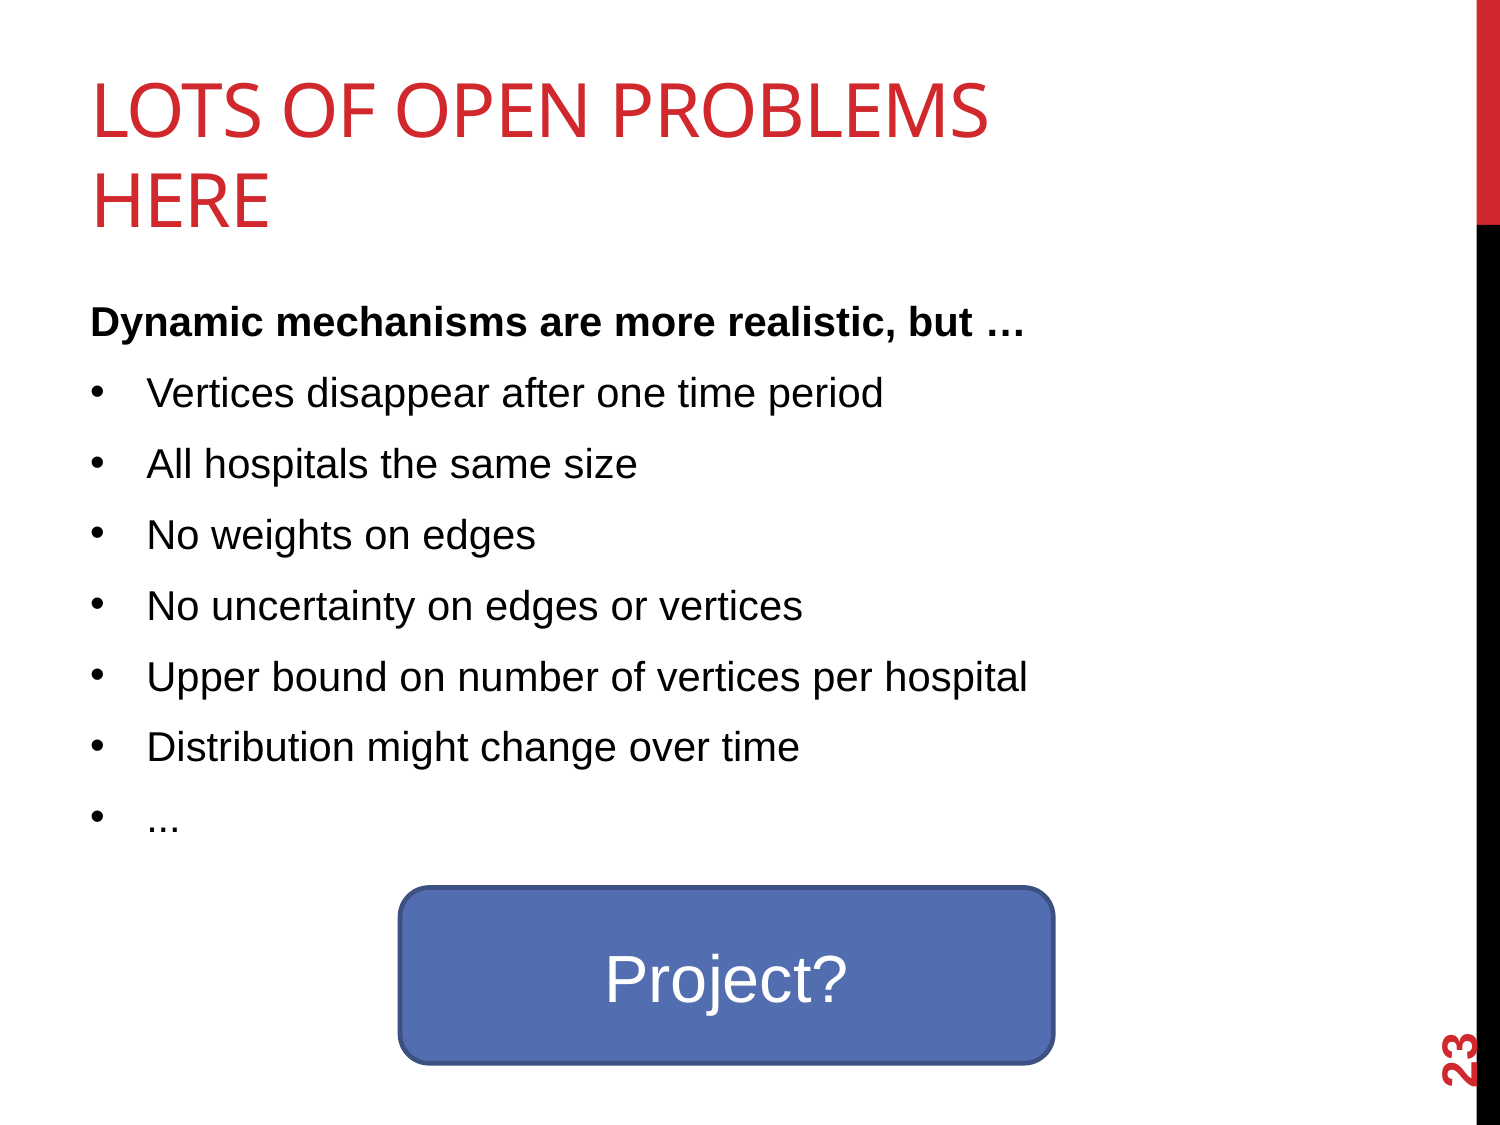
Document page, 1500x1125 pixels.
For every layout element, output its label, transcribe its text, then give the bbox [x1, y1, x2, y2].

slide_number 23 [1427, 887, 1488, 1104]
text_box Project? [397, 885, 1056, 1066]
title Lots of open problems here [75, 25, 1025, 250]
list Dynamic mechanisms are more realistic, but … Vertices disappear after one time period All hospitals the same size No weights on edges No uncertainty on edges or vertices Upper bound on number of vertices per hospital Distribution might change over time ... [75, 287, 1325, 1005]
